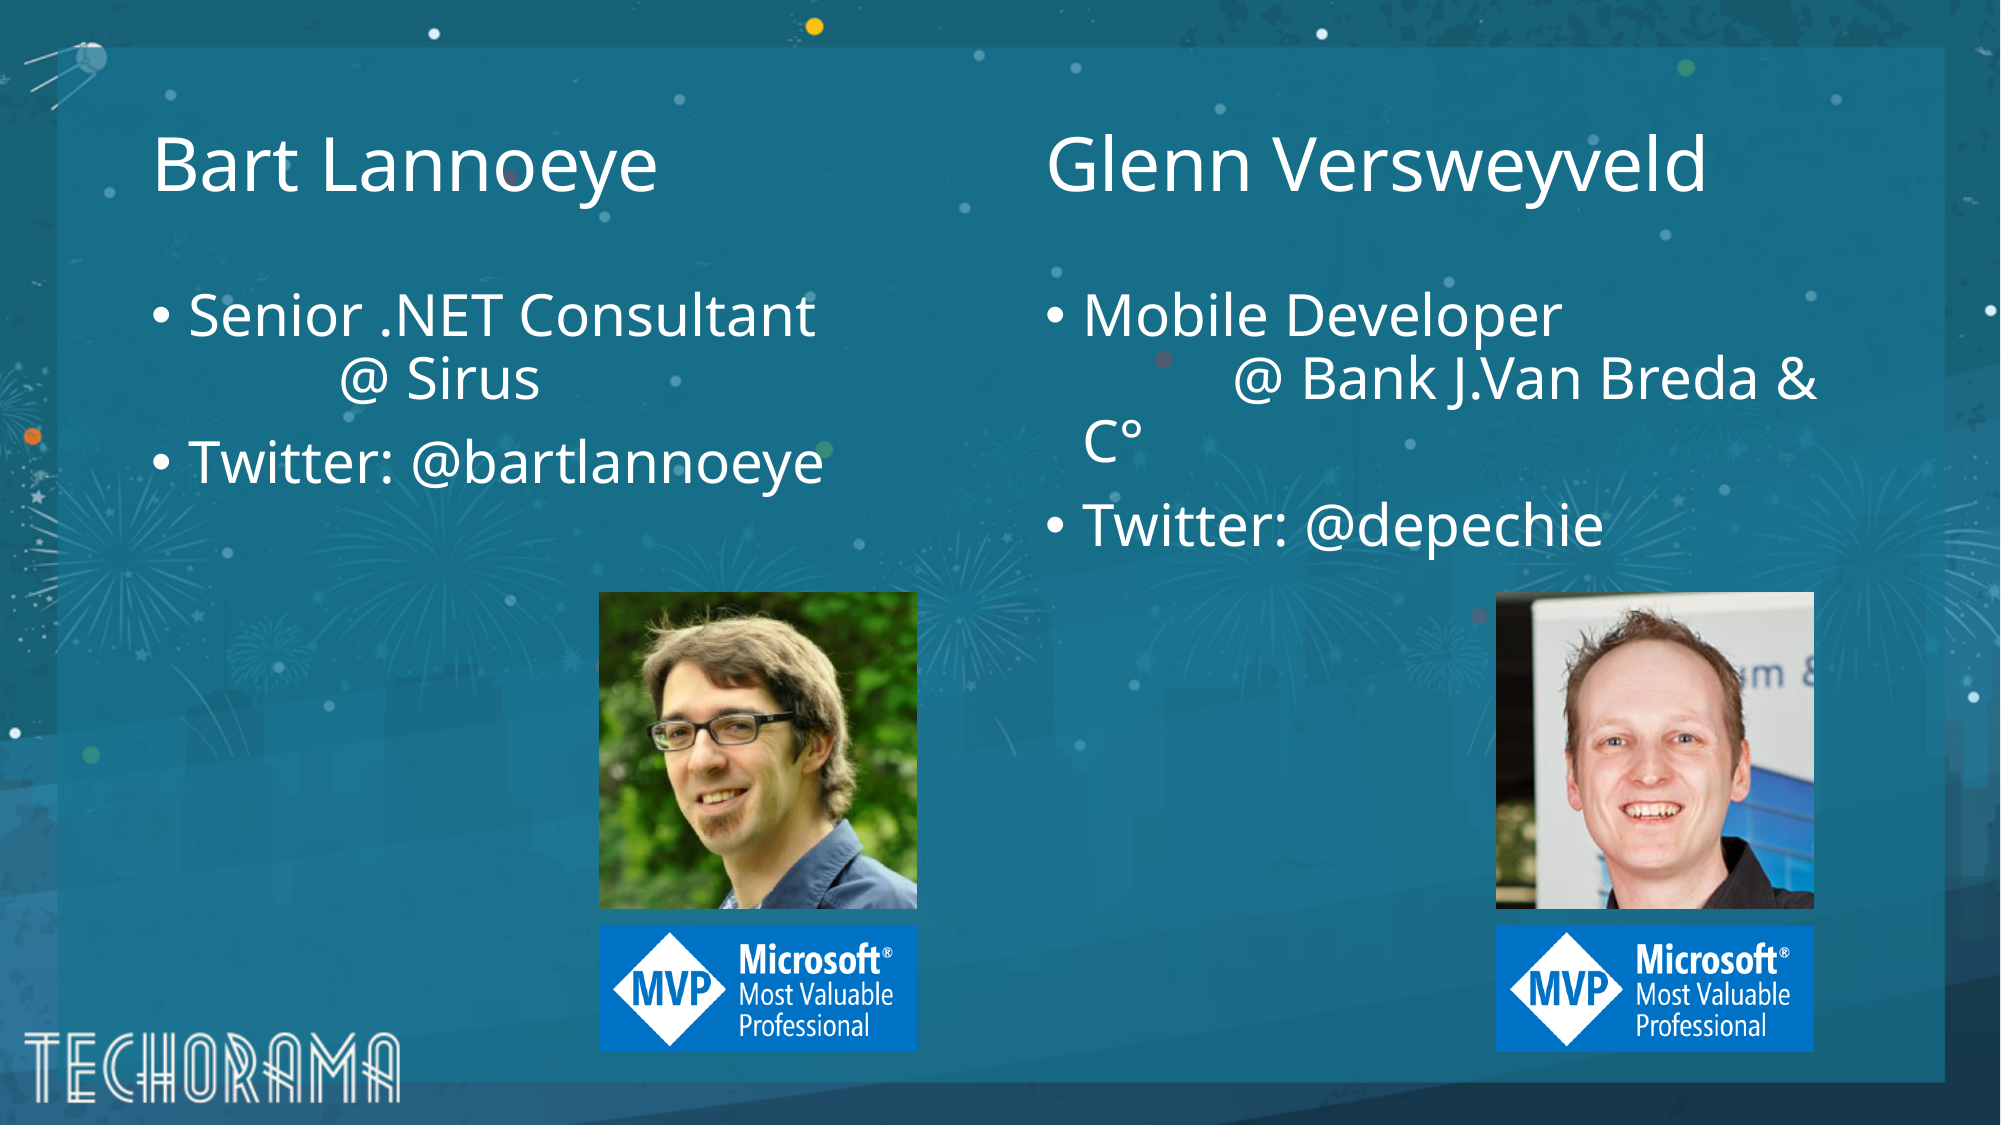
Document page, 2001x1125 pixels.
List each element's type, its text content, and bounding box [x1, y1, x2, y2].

picture [0, 0, 2001, 1125]
text_box Mobile Developer @ Bank J.Van Breda & C° Twitter: @depechie [1030, 278, 1894, 1052]
title Bart Lannoeye [136, 119, 1000, 254]
text_box Glenn Versweyveld [1030, 119, 1894, 254]
list Senior .NET Consultant @ Sirus Twitter: @bartlannoeye [136, 278, 1000, 1052]
